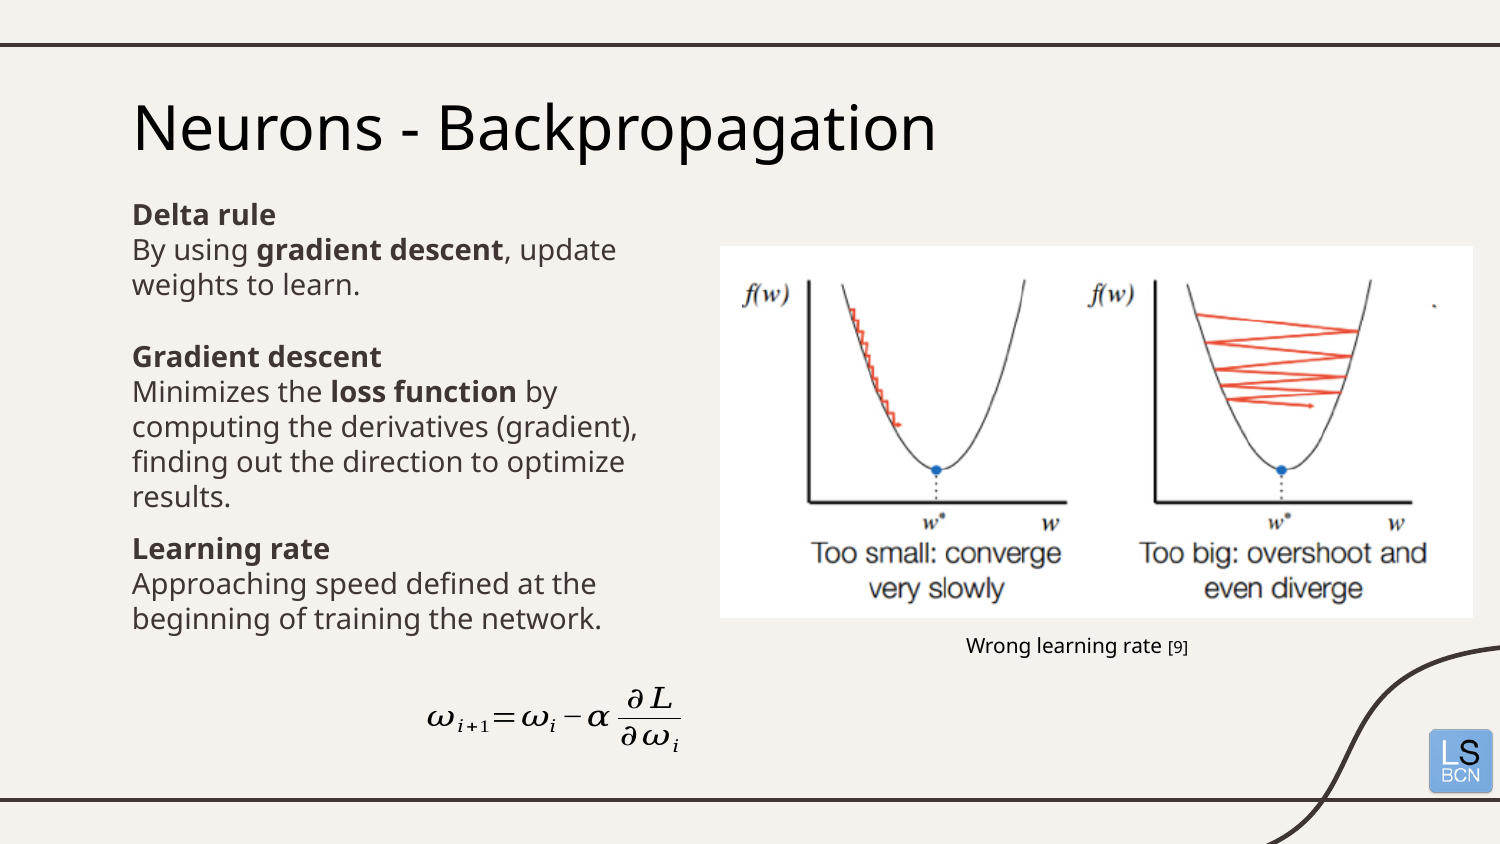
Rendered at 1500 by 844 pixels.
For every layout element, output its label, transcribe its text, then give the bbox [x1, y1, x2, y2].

text_box Wrong learning rate [9] [912, 626, 1242, 663]
picture [1421, 721, 1500, 801]
text_box Delta rule By using gradient descent, update weights to learn. [116, 181, 721, 323]
text_box Gradient descent Minimizes the loss function by computing the derivatives (gradient), finding out the direction to optimize results. [116, 323, 715, 506]
title Neurons - Backpropagation [116, 72, 1278, 167]
picture [720, 246, 1473, 619]
text_box Learning rate Approaching speed defined at the beginning of training the network. [116, 515, 721, 698]
